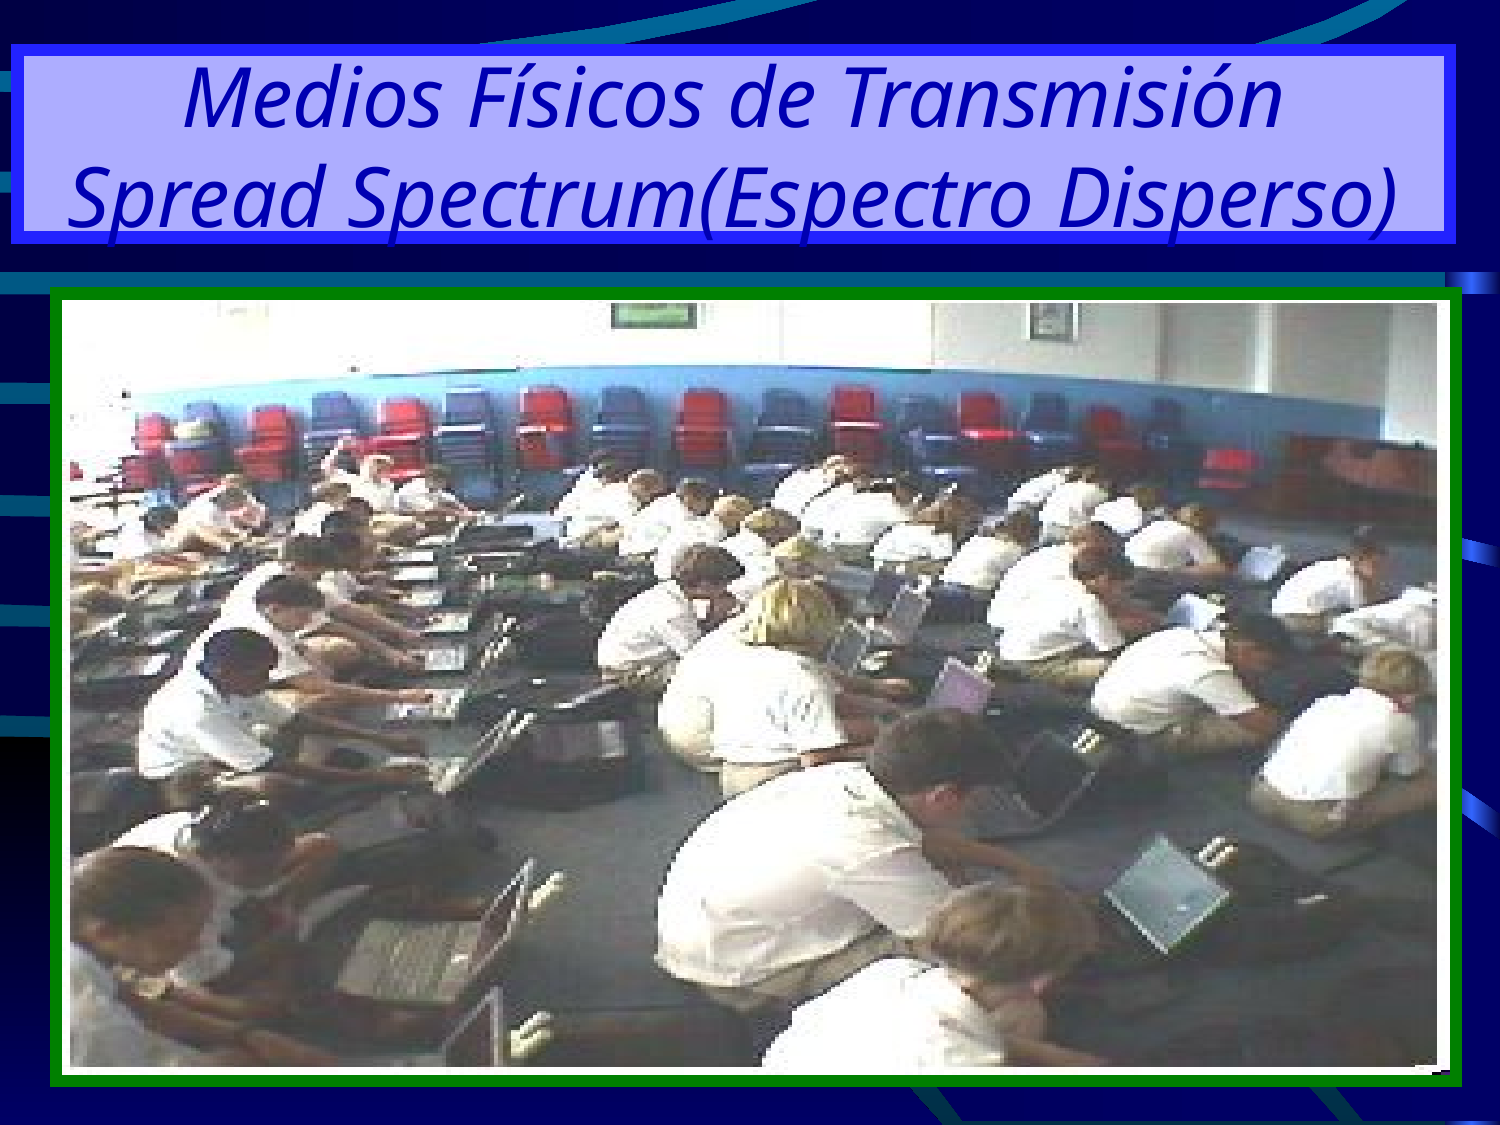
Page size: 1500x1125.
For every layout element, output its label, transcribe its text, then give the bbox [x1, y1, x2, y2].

title Medios Físicos de Transmisión Spread Spectrum(Espectro Disperso) [17, 49, 1451, 238]
picture [441, 44, 612, 49]
picture [62, 299, 1451, 1076]
picture [12, 172, 17, 192]
picture [12, 71, 17, 92]
picture [1240, 44, 1315, 49]
